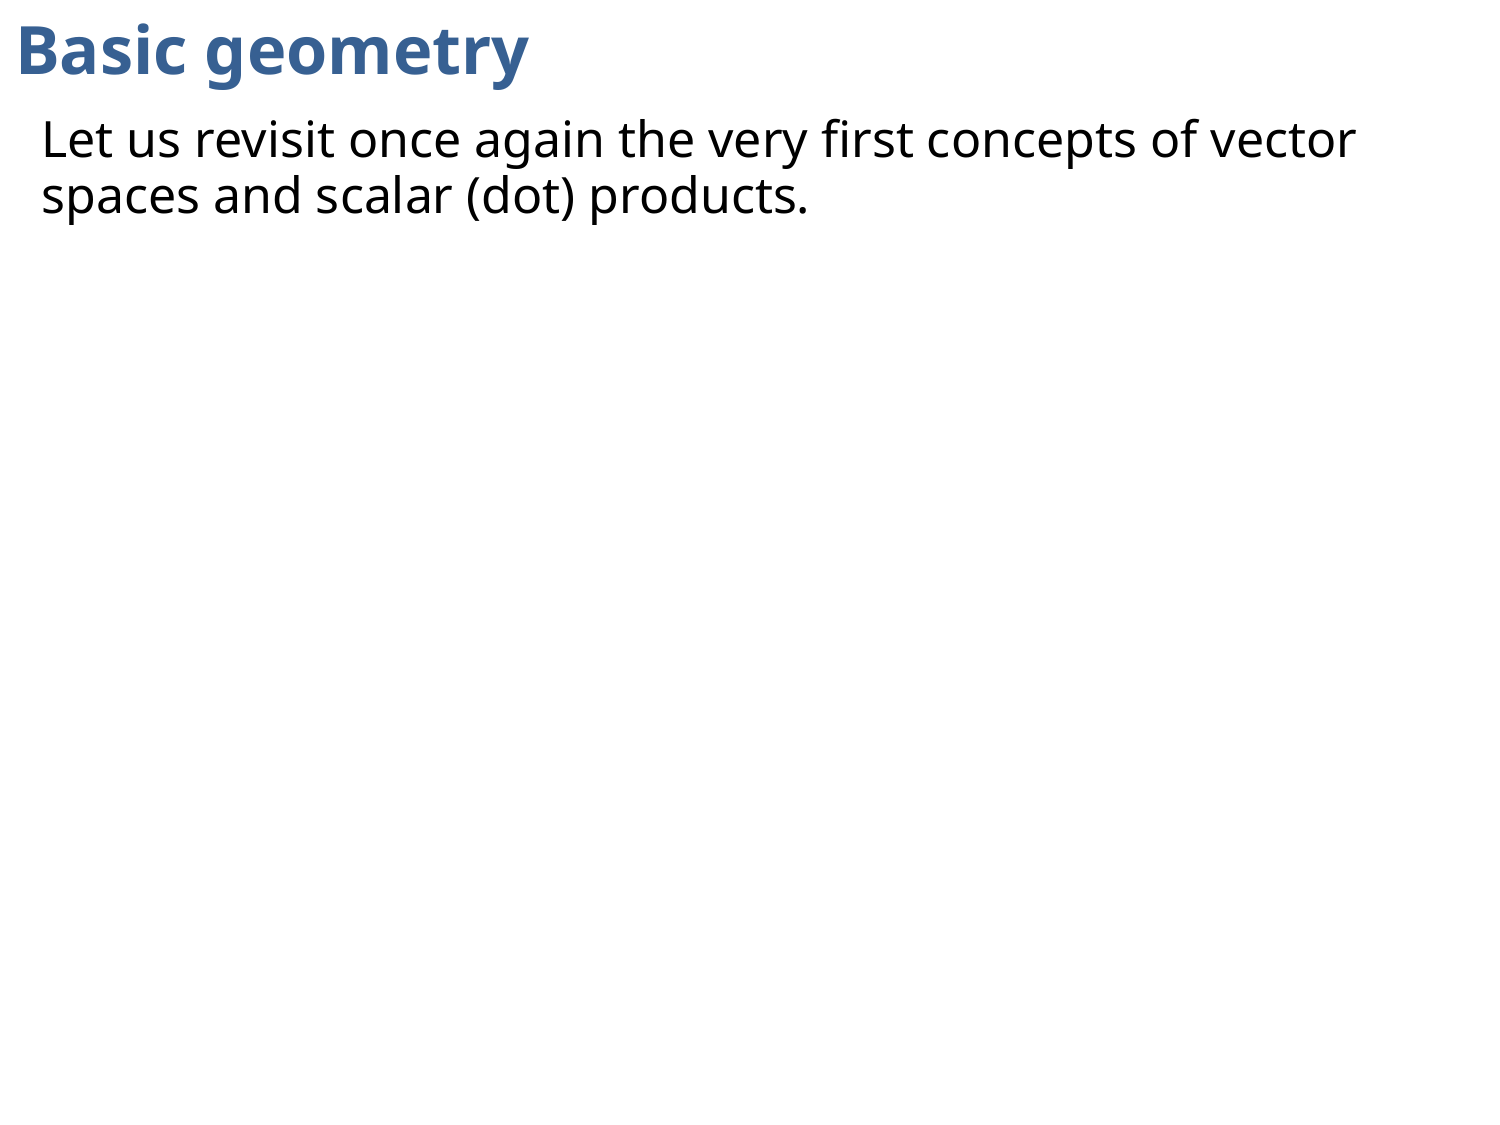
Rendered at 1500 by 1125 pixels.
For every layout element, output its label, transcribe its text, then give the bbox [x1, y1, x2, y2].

text_box Let us revisit once again the very first concepts of vector spaces and scalar (dot) products. [26, 103, 1474, 232]
title Basic geometry [0, 0, 1500, 102]
